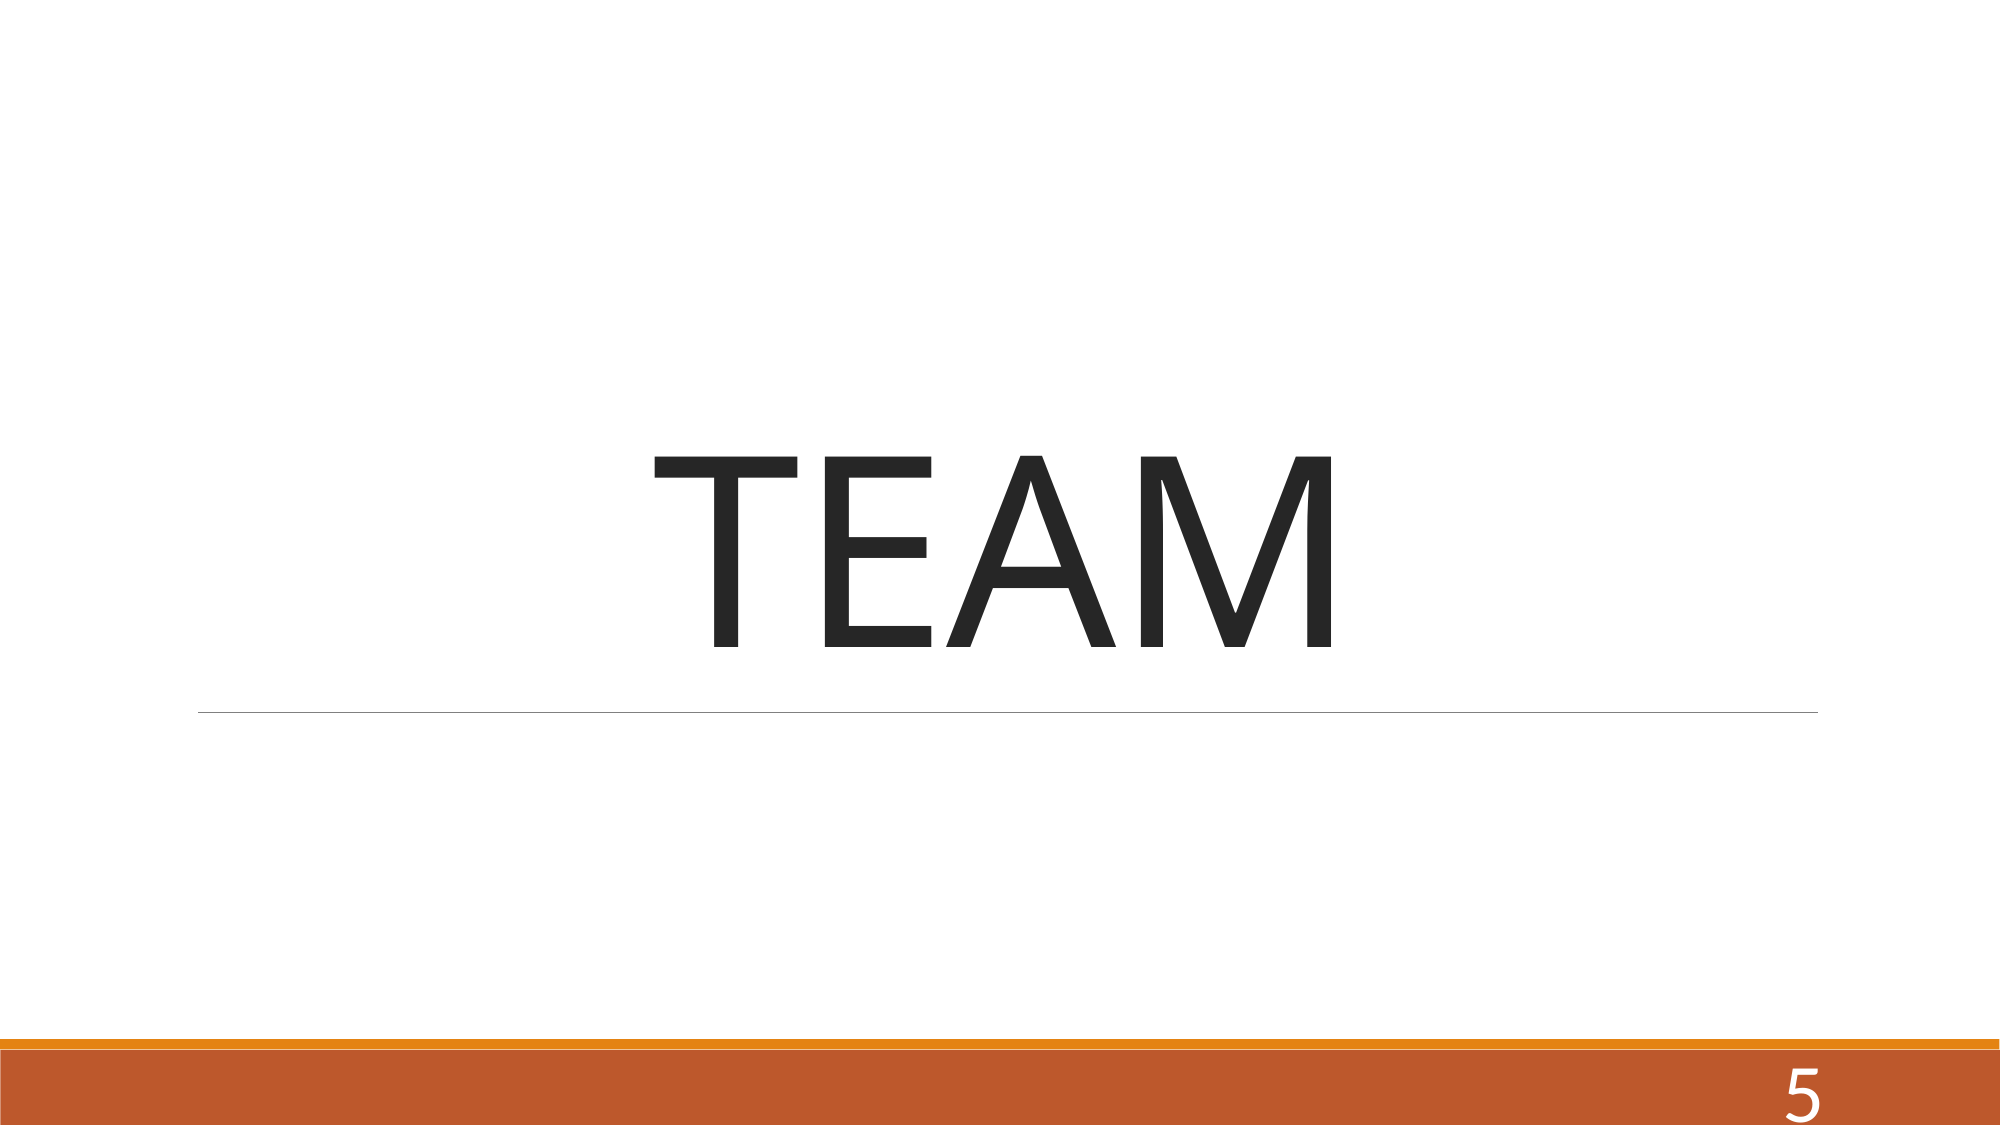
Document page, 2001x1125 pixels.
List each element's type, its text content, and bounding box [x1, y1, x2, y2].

slide_number 5 [1624, 1059, 1840, 1120]
title TEAM [180, 124, 1830, 710]
